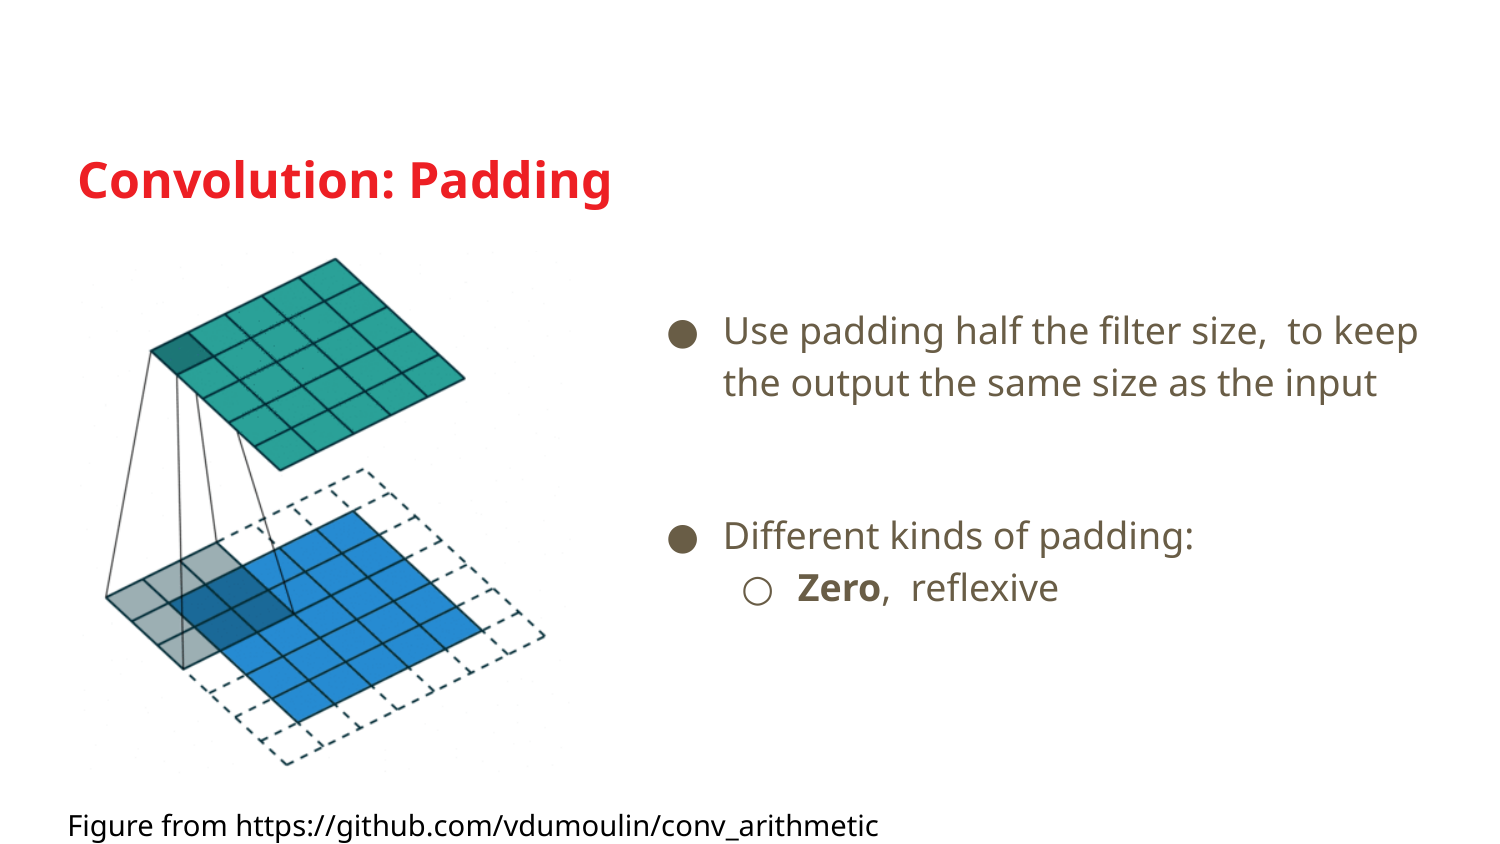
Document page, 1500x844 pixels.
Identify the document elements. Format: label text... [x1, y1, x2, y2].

text_box Figure from https://github.com/vdumoulin/conv_arithmetic [52, 792, 900, 844]
title Convolution: Padding [62, 99, 683, 224]
picture [79, 251, 572, 774]
list Use padding half the filter size, to keep the output the same size as the input Different kinds of padding: Zero, reflexive [632, 285, 1457, 774]
